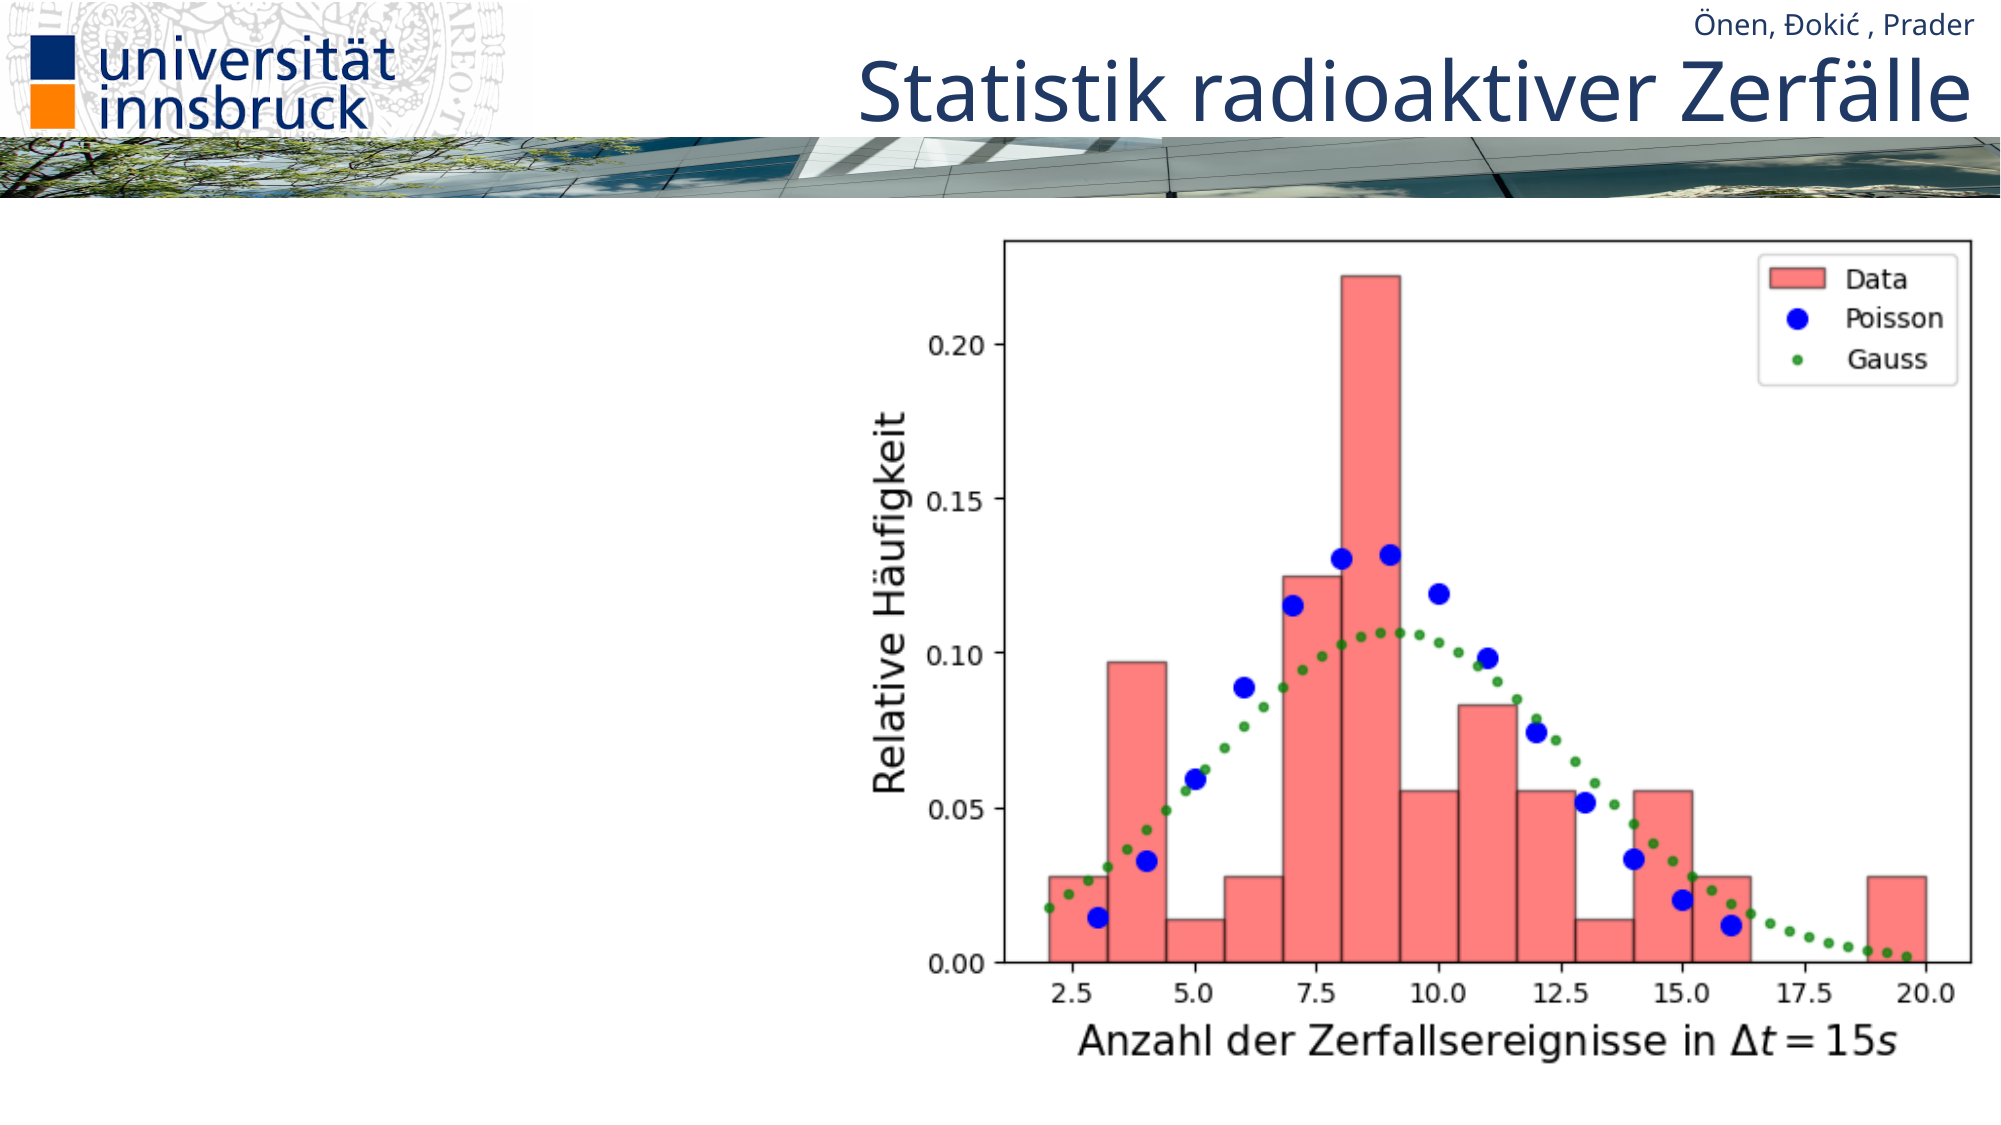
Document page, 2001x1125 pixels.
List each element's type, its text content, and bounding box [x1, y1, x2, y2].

title Statistik radioaktiver Zerfälle [632, 40, 1990, 150]
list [856, 223, 1990, 1085]
picture [0, 24, 2001, 198]
